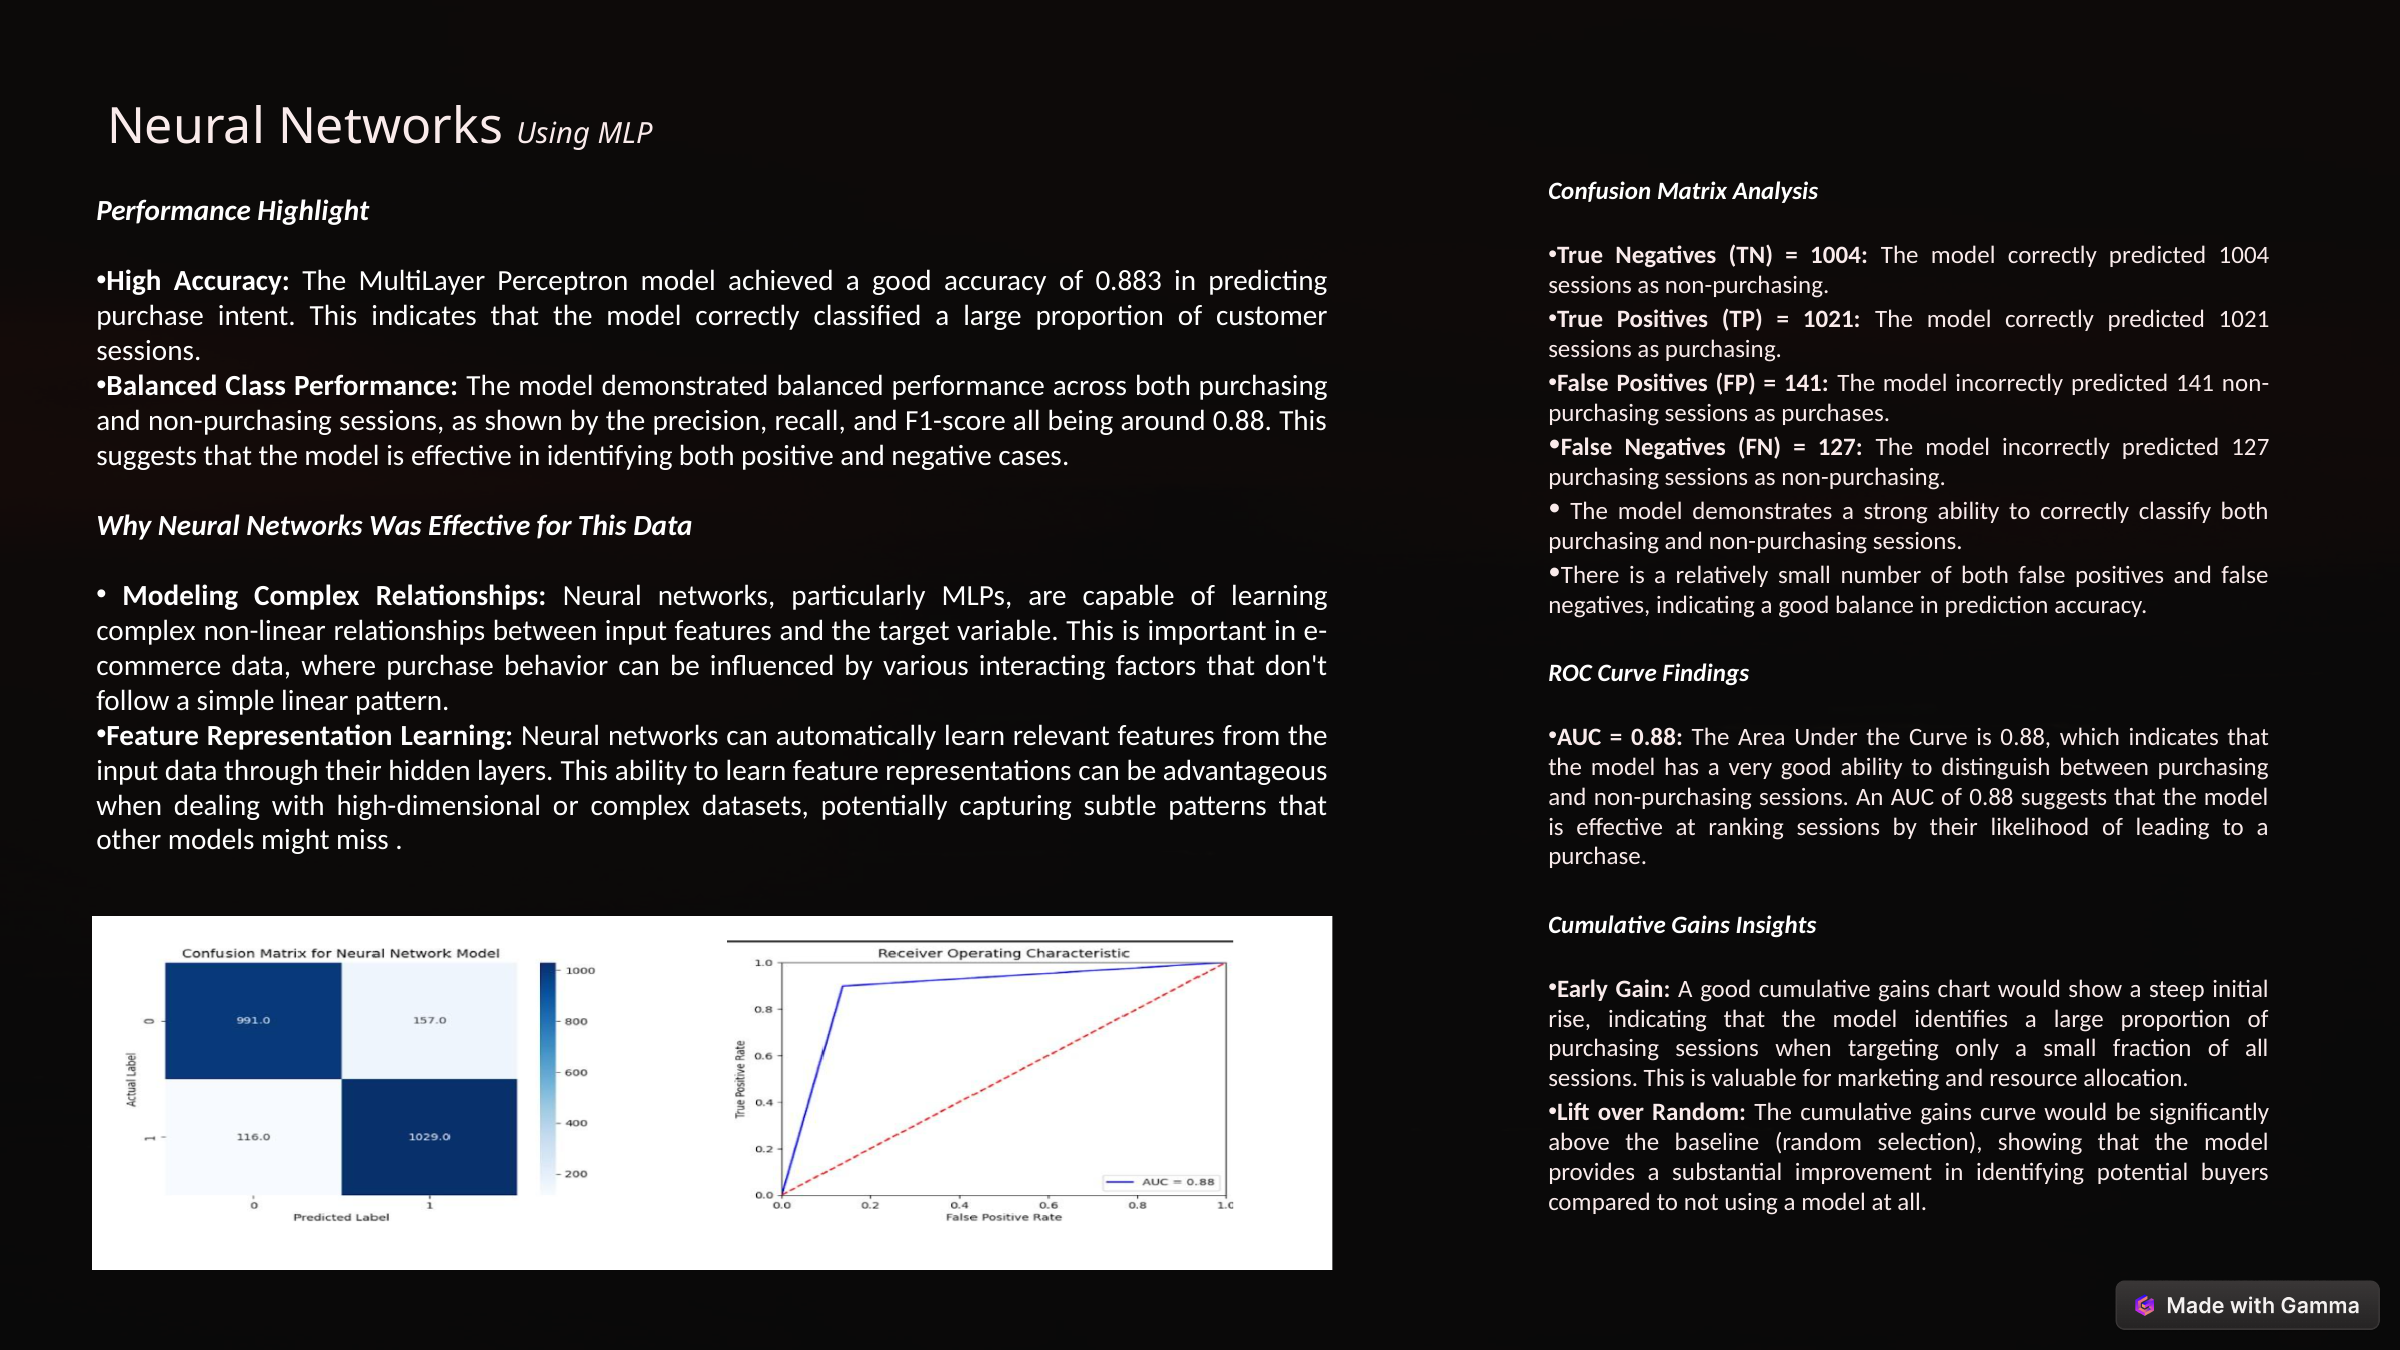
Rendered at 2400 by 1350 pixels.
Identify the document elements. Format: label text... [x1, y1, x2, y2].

text_box Neural Networks Using MLP [92, 67, 1292, 161]
text_box Confusion Matrix Analysis True Negatives (TN) = 1004: The model correctly predicted 1004 sessions as non-purchasing. True Positives (TP) = 1021: The model correctly predicted 1021 sessions as purchasing. False Positives (FP) = 141: The model incorrectly predicted 141 non-purchasing sessions as purchases. False Negatives (FN) = 127: The model incorrectly predicted 127 purchasing sessions as non-purchasing. The model demonstrates a strong ability to correctly classify both purchasing and non-purchasing sessions. There is a relatively small number of both false positives and false negatives, indicating a good balance in prediction accuracy. ROC Curve Findings AUC = 0.88: The Area Under the Curve is 0.88, which indicates that the model has a very good ability to distinguish between purchasing and non-purchasing sessions. An AUC of 0.88 suggests that the model is effective at ranking sessions by their likelihood of leading to a purchase. Cumulative Gains Insights Early Gain: A good cumulative gains chart would show a steep initial rise, indicating that the model identifies a large proportion of purchasing sessions when targeting only a small fraction of all sessions. This is valuable for marketing and resource allocation. Lift over Random: The cumulative gains curve would be significantly above the baseline (random selection), showing that the model provides a substantial improvement in identifying potential buyers compared to not using a model at all. [1533, 167, 2286, 1258]
text_box Performance Highlight High Accuracy: The MultiLayer Perceptron model achieved a good accuracy of 0.883 in predicting purchase intent. This indicates that the model correctly classified a large proportion of customer sessions. Balanced Class Performance: The model demonstrated balanced performance across both purchasing and non-purchasing sessions, as shown by the precision, recall, and F1-score all being around 0.88. This suggests that the model is effective in identifying both positive and negative cases. Why Neural Networks Was Effective for This Data Modeling Complex Relationships: Neural networks, particularly MLPs, are capable of learning complex non-linear relationships between input features and the target variable. This is important in e-commerce data, where purchase behavior can be influenced by various interacting factors that don't follow a simple linear pattern. Feature Representation Learning: Neural networks can automatically learn relevant features from the input data through their hidden layers. This ability to learn feature representations can be advantageous when dealing with high-dimensional or complex datasets, potentially capturing subtle patterns that other models might miss . [81, 184, 1344, 864]
picture [91, 916, 1333, 1271]
picture [2106, 1271, 2389, 1339]
